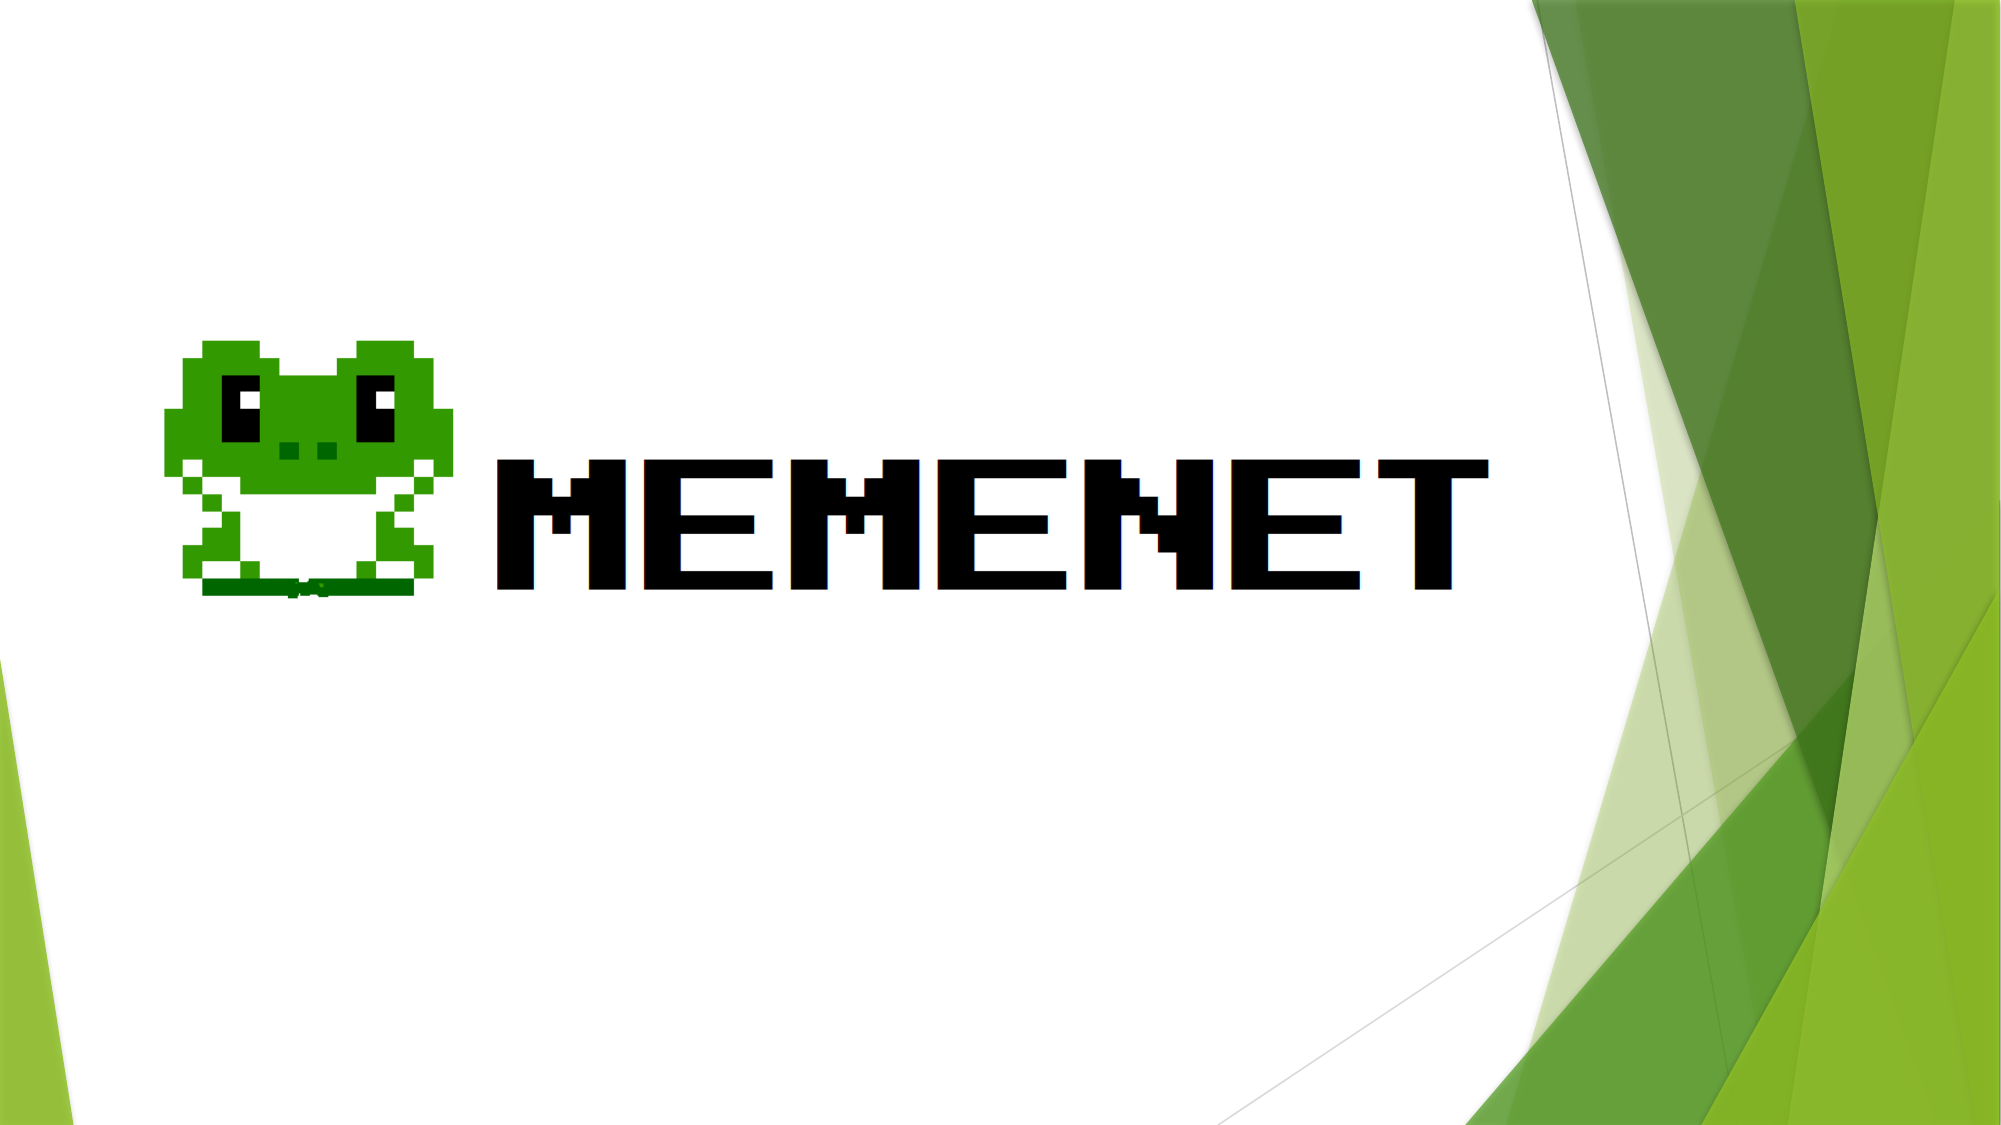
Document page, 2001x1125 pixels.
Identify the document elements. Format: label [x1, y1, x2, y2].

picture [139, 325, 1497, 643]
